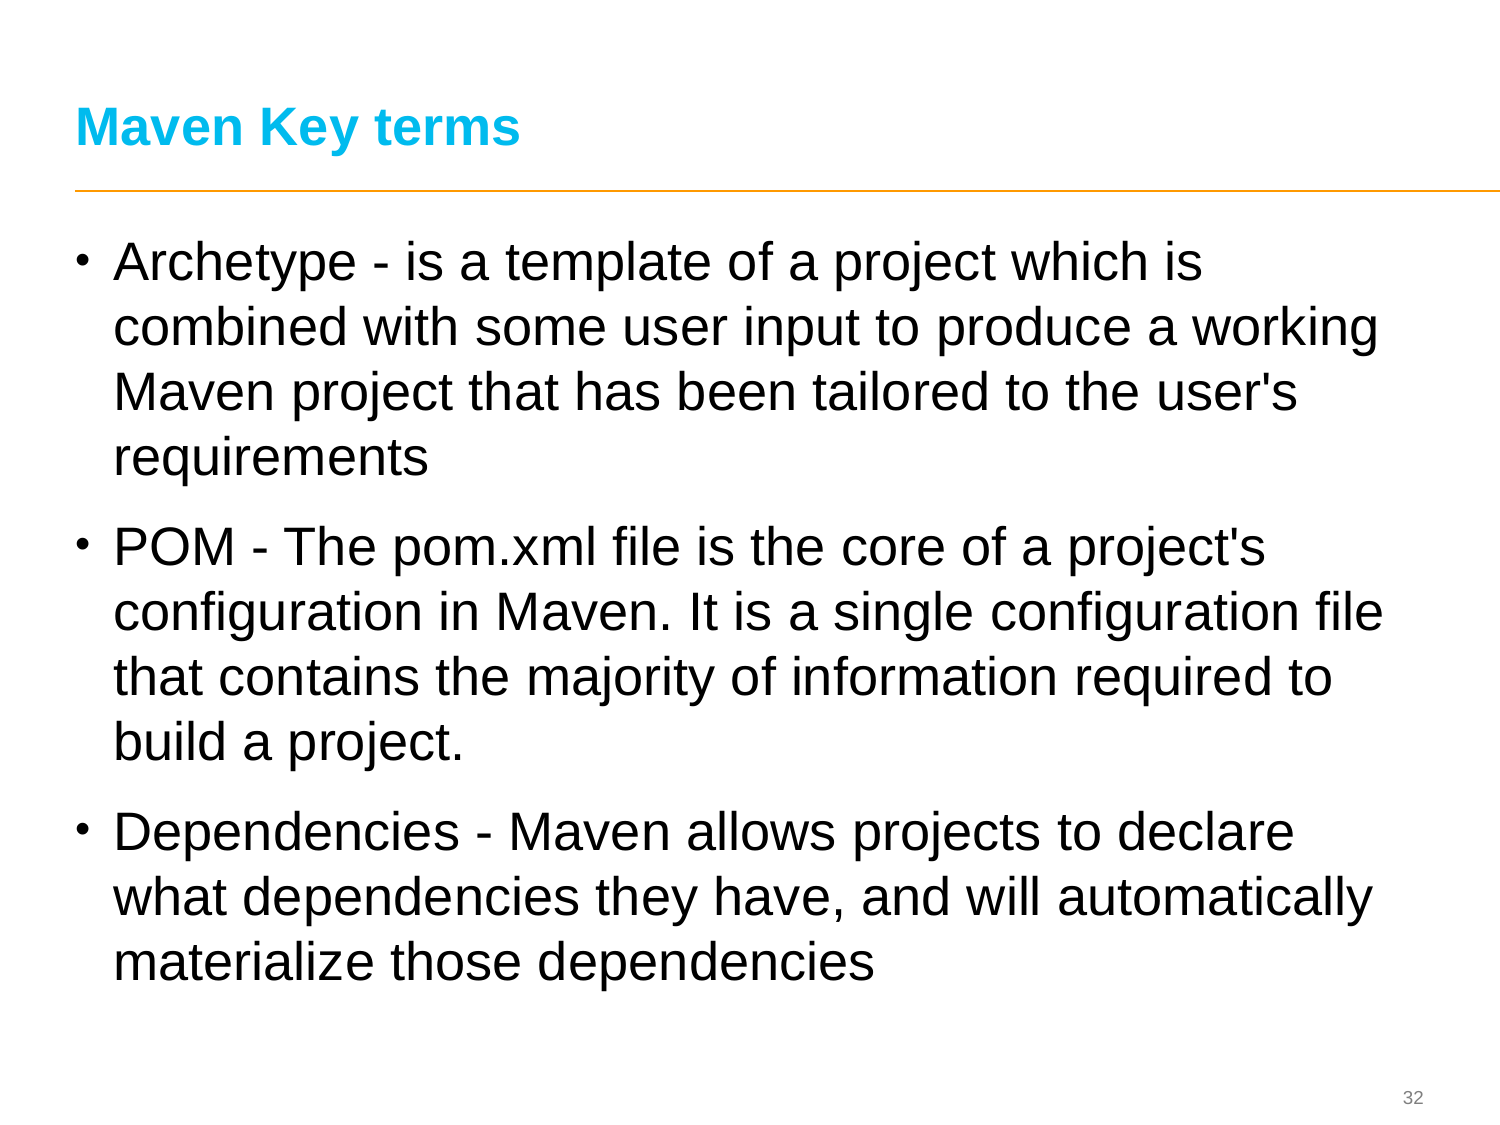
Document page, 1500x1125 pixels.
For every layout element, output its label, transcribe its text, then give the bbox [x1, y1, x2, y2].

title Maven Key terms [75, 27, 1422, 157]
list Archetype - is a template of a project which is combined with some user input to produce a working Maven project that has been tailored to the user's requirements POM - The pom.xml file is the core of a project's configuration in Maven. It is a single configuration file that contains the majority of information required to build a project. Dependencies - Maven allows projects to declare what dependencies they have, and will automatically materialize those dependencies [75, 226, 1425, 1018]
